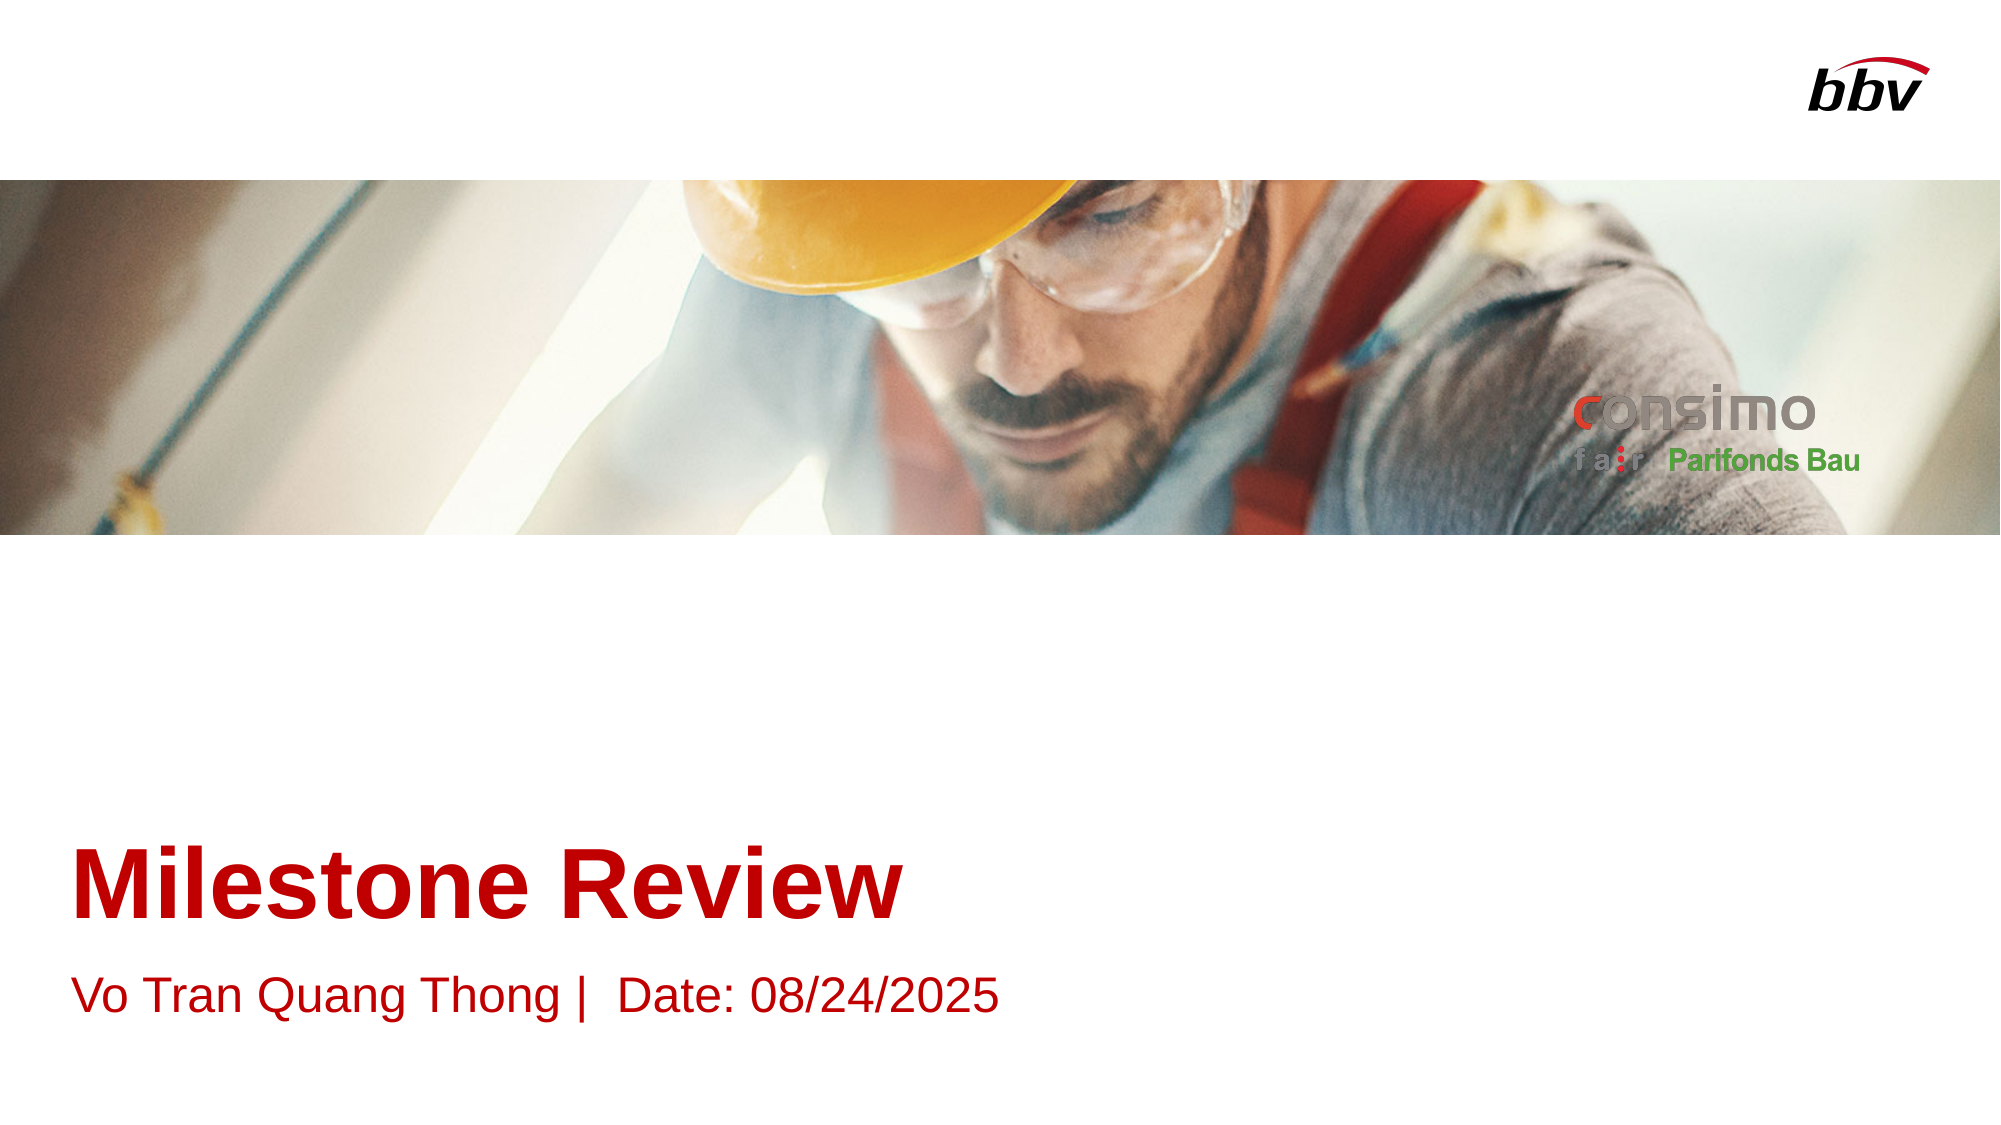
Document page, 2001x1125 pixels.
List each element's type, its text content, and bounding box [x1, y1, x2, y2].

picture [1808, 57, 1930, 111]
subtitle Vo Tran Quang Thong | Date: 08/24/2025 [70, 962, 1930, 1024]
title Milestone Review [70, 696, 1930, 939]
picture [0, 179, 2000, 535]
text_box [1573, 384, 1860, 472]
